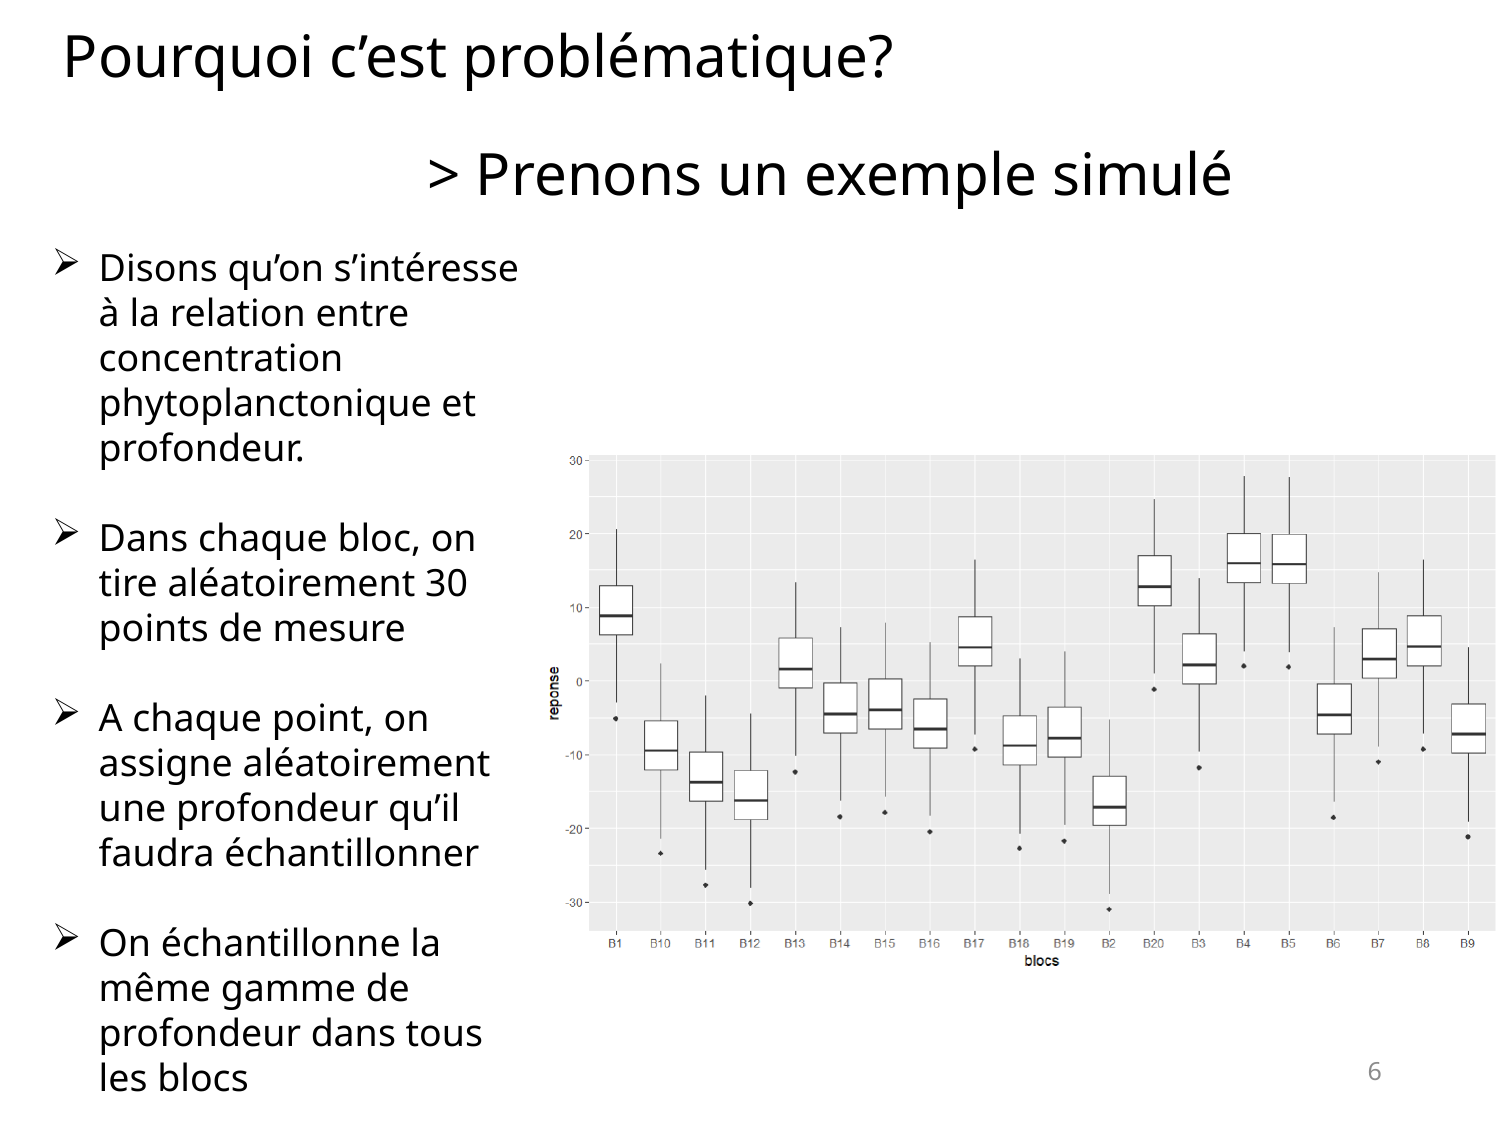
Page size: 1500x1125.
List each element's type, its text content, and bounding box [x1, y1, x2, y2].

text_box Disons qu’on s’intéresse à la relation entre concentration phytoplanctonique et profondeur. Dans chaque bloc, on tire aléatoirement 30 points de mesure A chaque point, on assigne aléatoirement une profondeur qu’il faudra échantillonner On échantillonne la même gamme de profondeur dans tous les blocs [37, 236, 539, 1125]
title Pourquoi c’est problématique? [48, 0, 1342, 141]
picture [538, 446, 1500, 972]
text_box > Prenons un exemple simulé [412, 94, 1500, 258]
slide_number 6 [1059, 1042, 1397, 1103]
